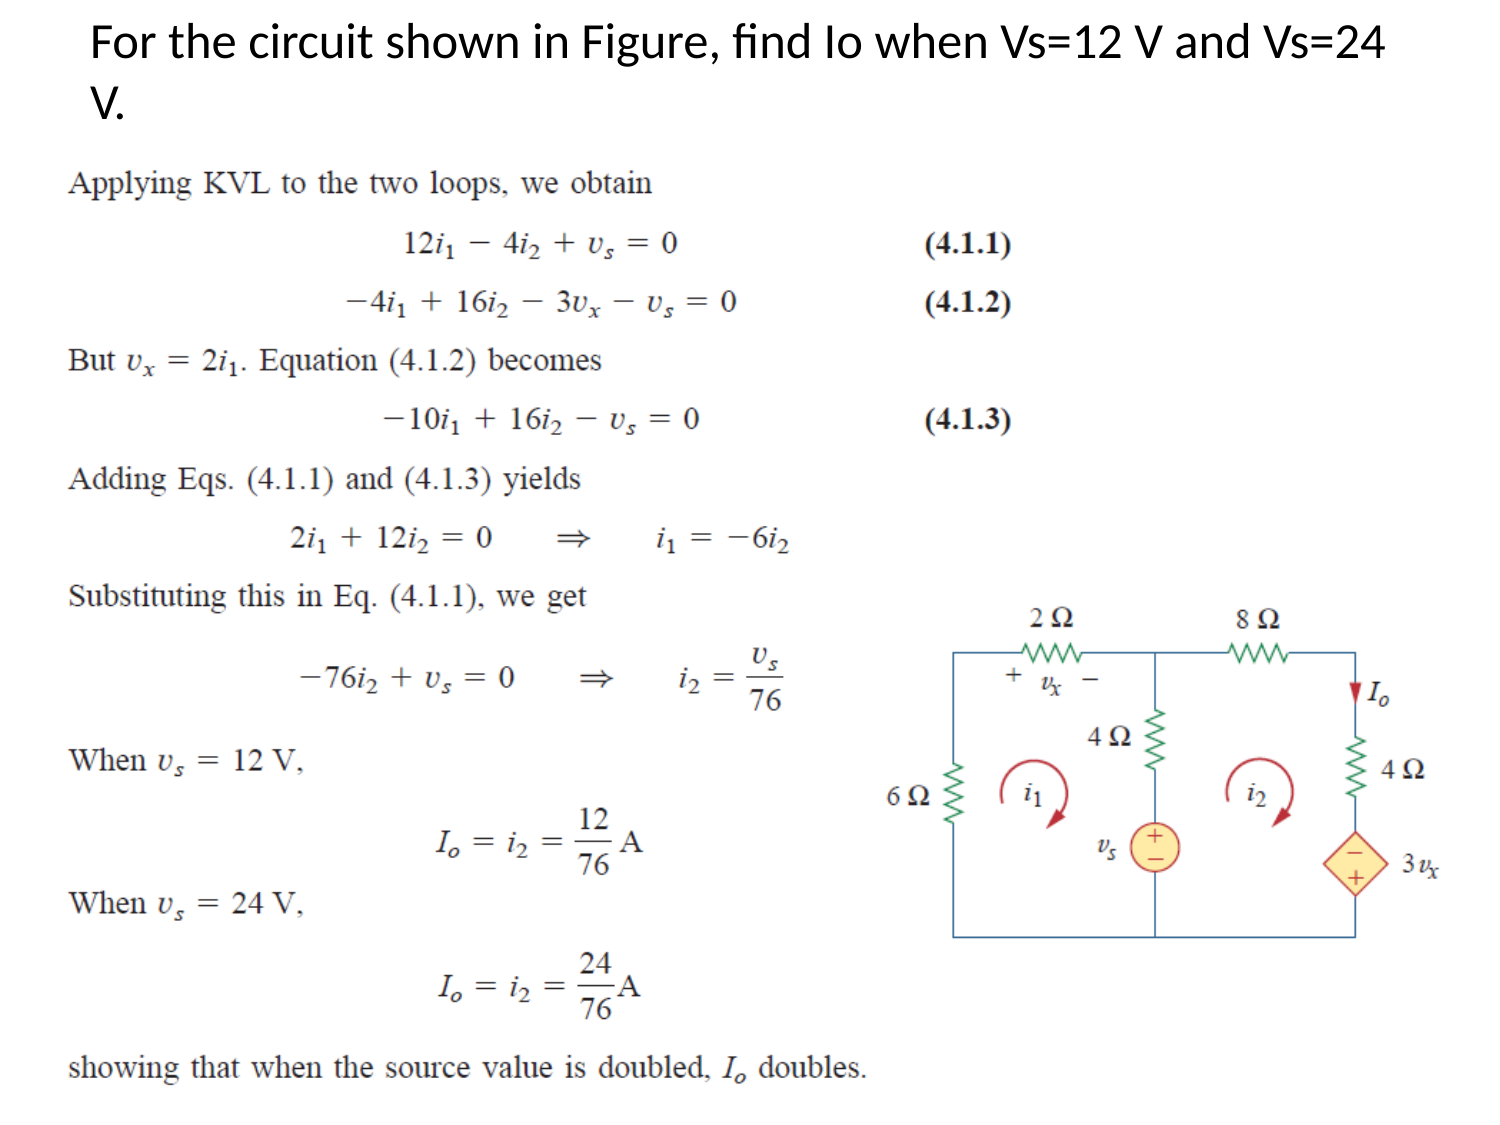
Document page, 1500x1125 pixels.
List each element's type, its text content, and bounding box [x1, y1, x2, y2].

title For the circuit shown in Figure, find Io when Vs=12 V and Vs=24 V. [75, 0, 1425, 138]
picture [862, 599, 1459, 951]
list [63, 162, 1038, 1088]
